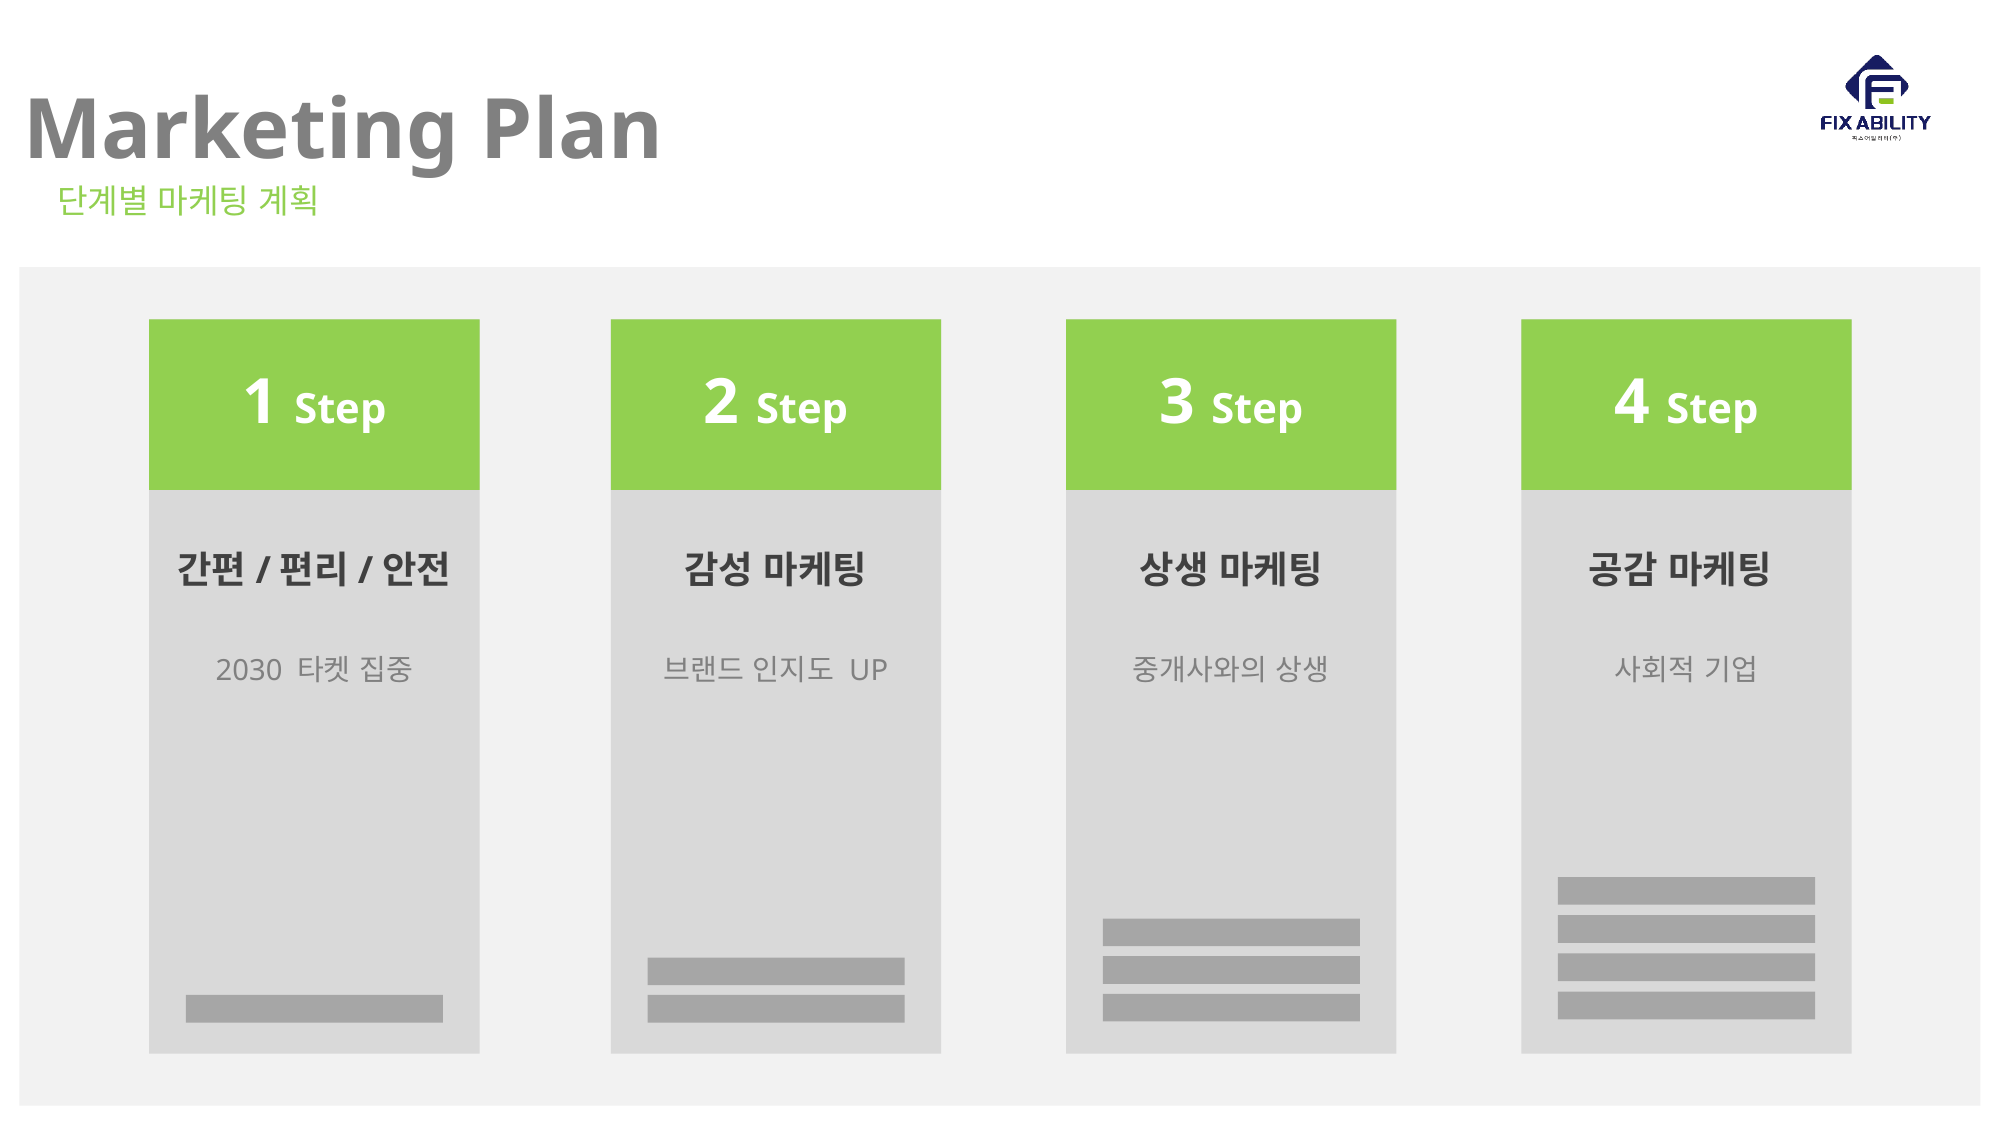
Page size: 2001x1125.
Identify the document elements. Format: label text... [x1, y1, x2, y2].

text_box 3 Step [1144, 353, 1319, 444]
text_box [1064, 317, 1399, 492]
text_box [647, 957, 905, 1023]
text_box Marketing Plan [0, 50, 1211, 201]
text_box [609, 492, 943, 1056]
text_box 감성 마케팅 [626, 538, 926, 598]
text_box 중개사와의 상생 [1092, 643, 1371, 694]
text_box 2 Step [689, 353, 864, 444]
text_box 브랜드 인지도 UP [631, 643, 921, 694]
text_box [1102, 918, 1361, 1022]
picture [1821, 54, 1931, 141]
text_box [609, 317, 943, 492]
text_box 상생 마케팅 [1115, 538, 1347, 598]
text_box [1521, 319, 1852, 1054]
text_box 단계별 마케팅 계획 [37, 172, 339, 235]
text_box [148, 319, 480, 1054]
text_box [17, 265, 1982, 1108]
text_box [1064, 491, 1399, 1056]
